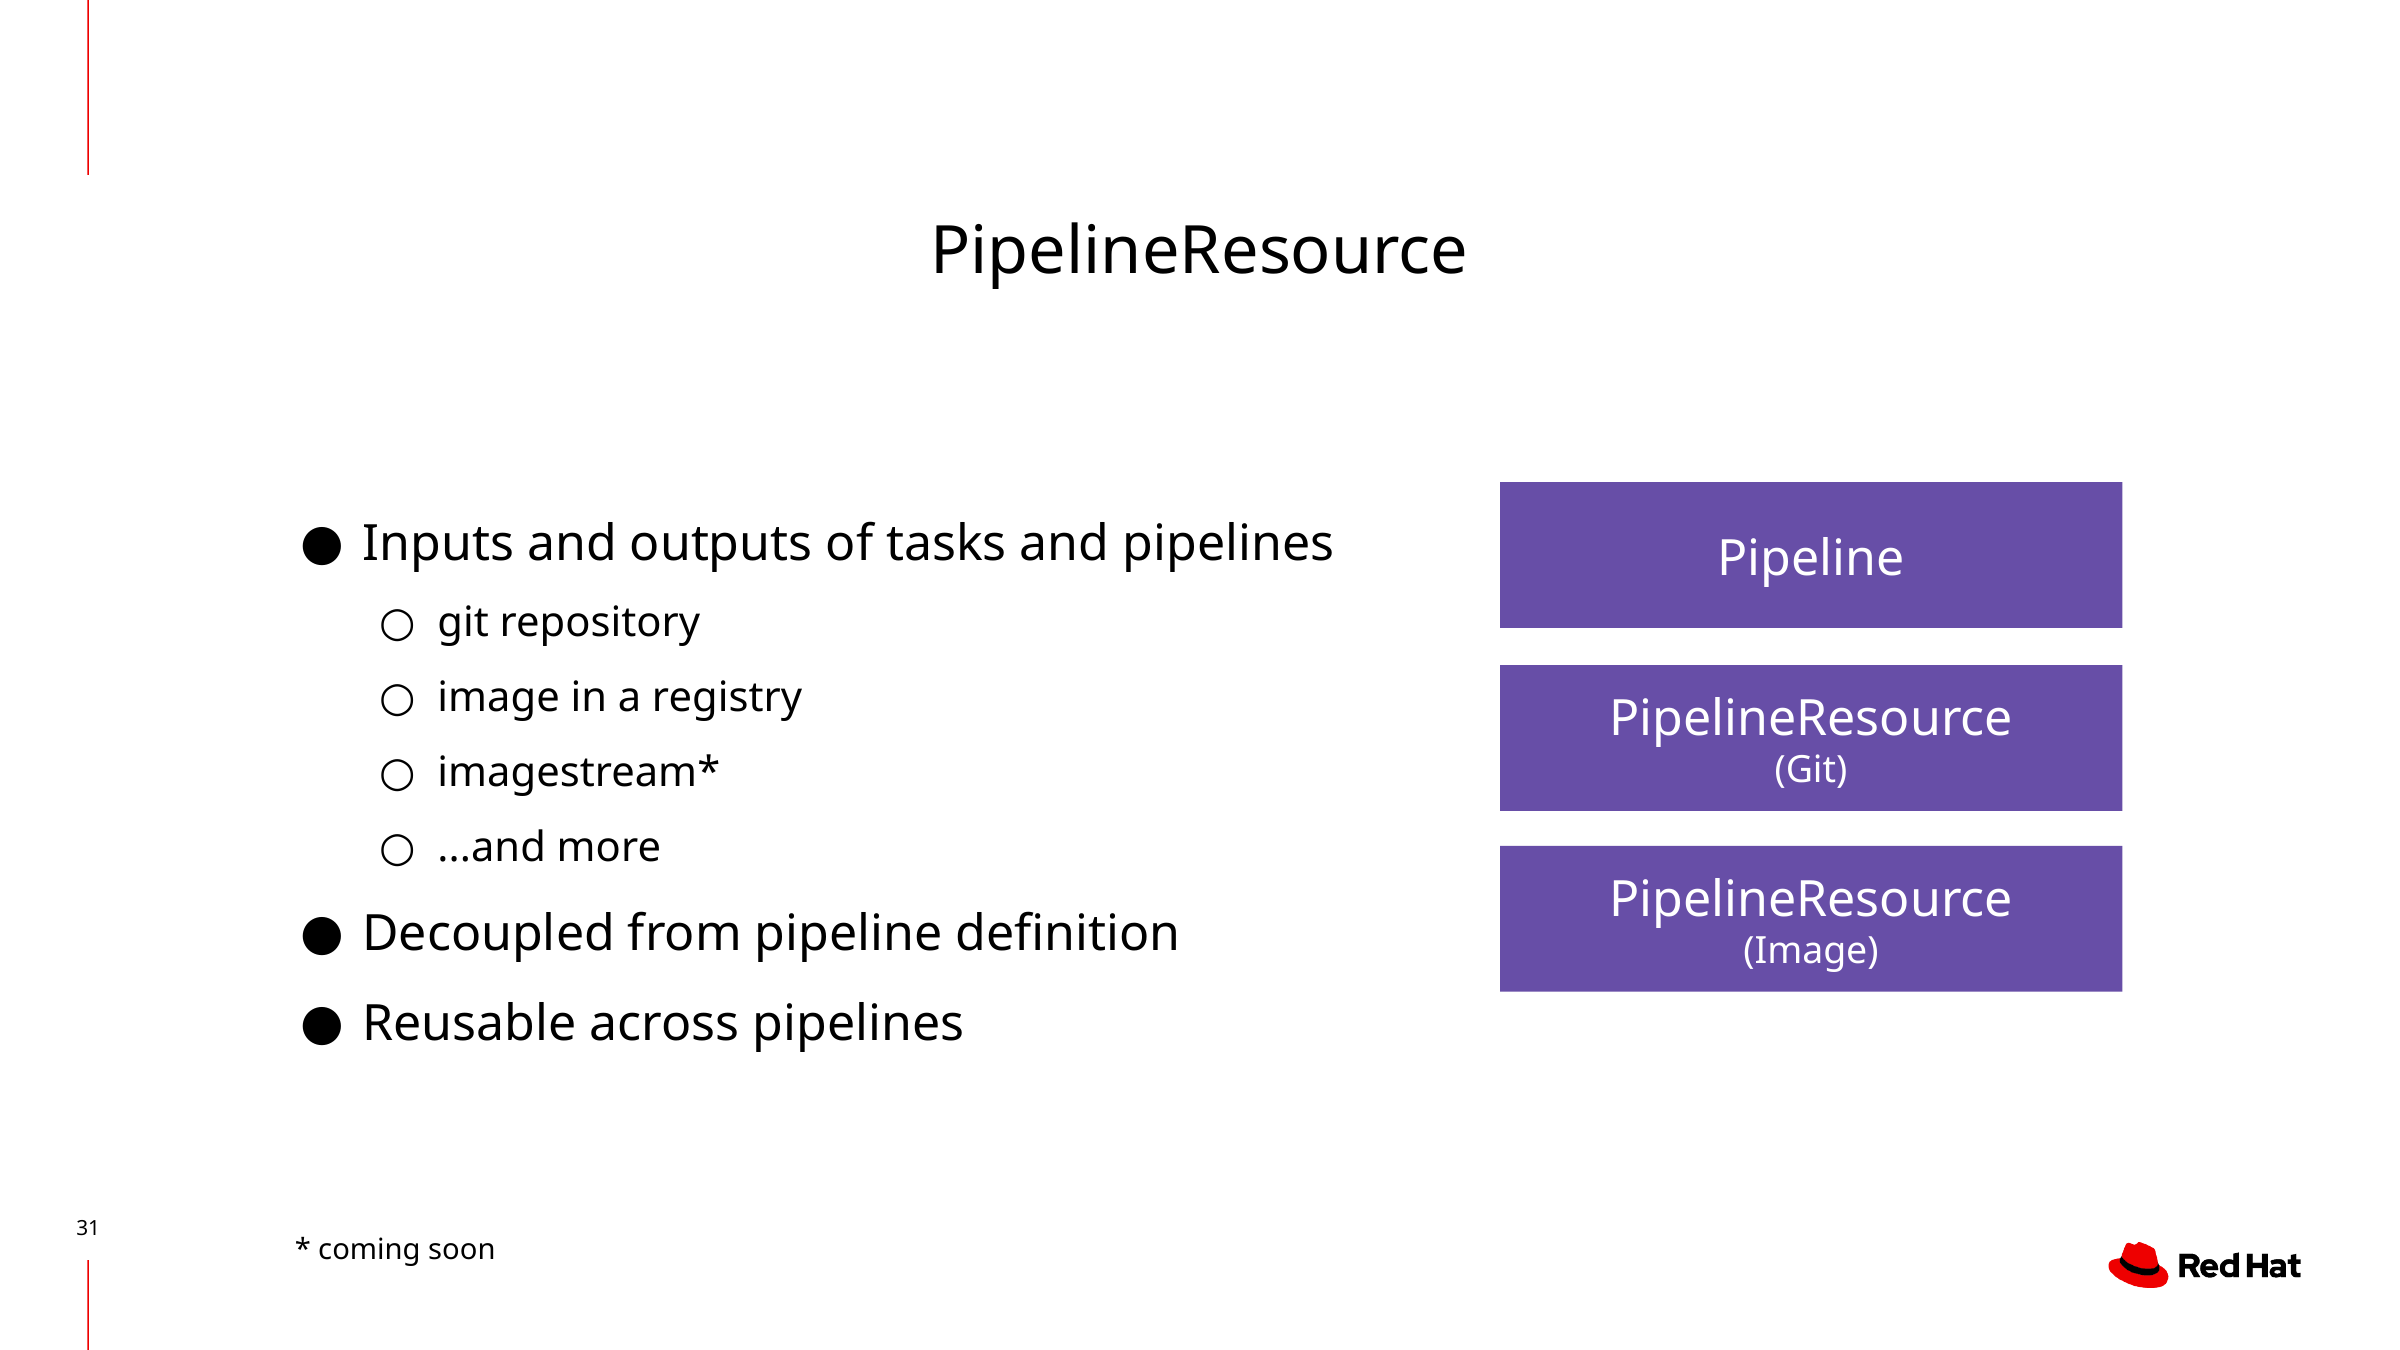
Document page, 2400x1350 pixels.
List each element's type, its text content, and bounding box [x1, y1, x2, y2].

text_box Pipeline [1500, 482, 2123, 628]
slide_number ‹#› [16, 1214, 161, 1243]
text_box * coming soon [279, 1215, 989, 1303]
picture [2108, 1242, 2301, 1288]
text_box PipelineResource [487, 155, 1913, 314]
text_box Inputs and outputs of tasks and pipelines git repository image in a registry imagestream* ...and more Decoupled from pipeline definition Reusable across pipelines [287, 480, 1434, 1088]
text_box PipelineResource (Image) [1500, 845, 2123, 992]
text_box PipelineResource (Git) [1500, 665, 2123, 811]
